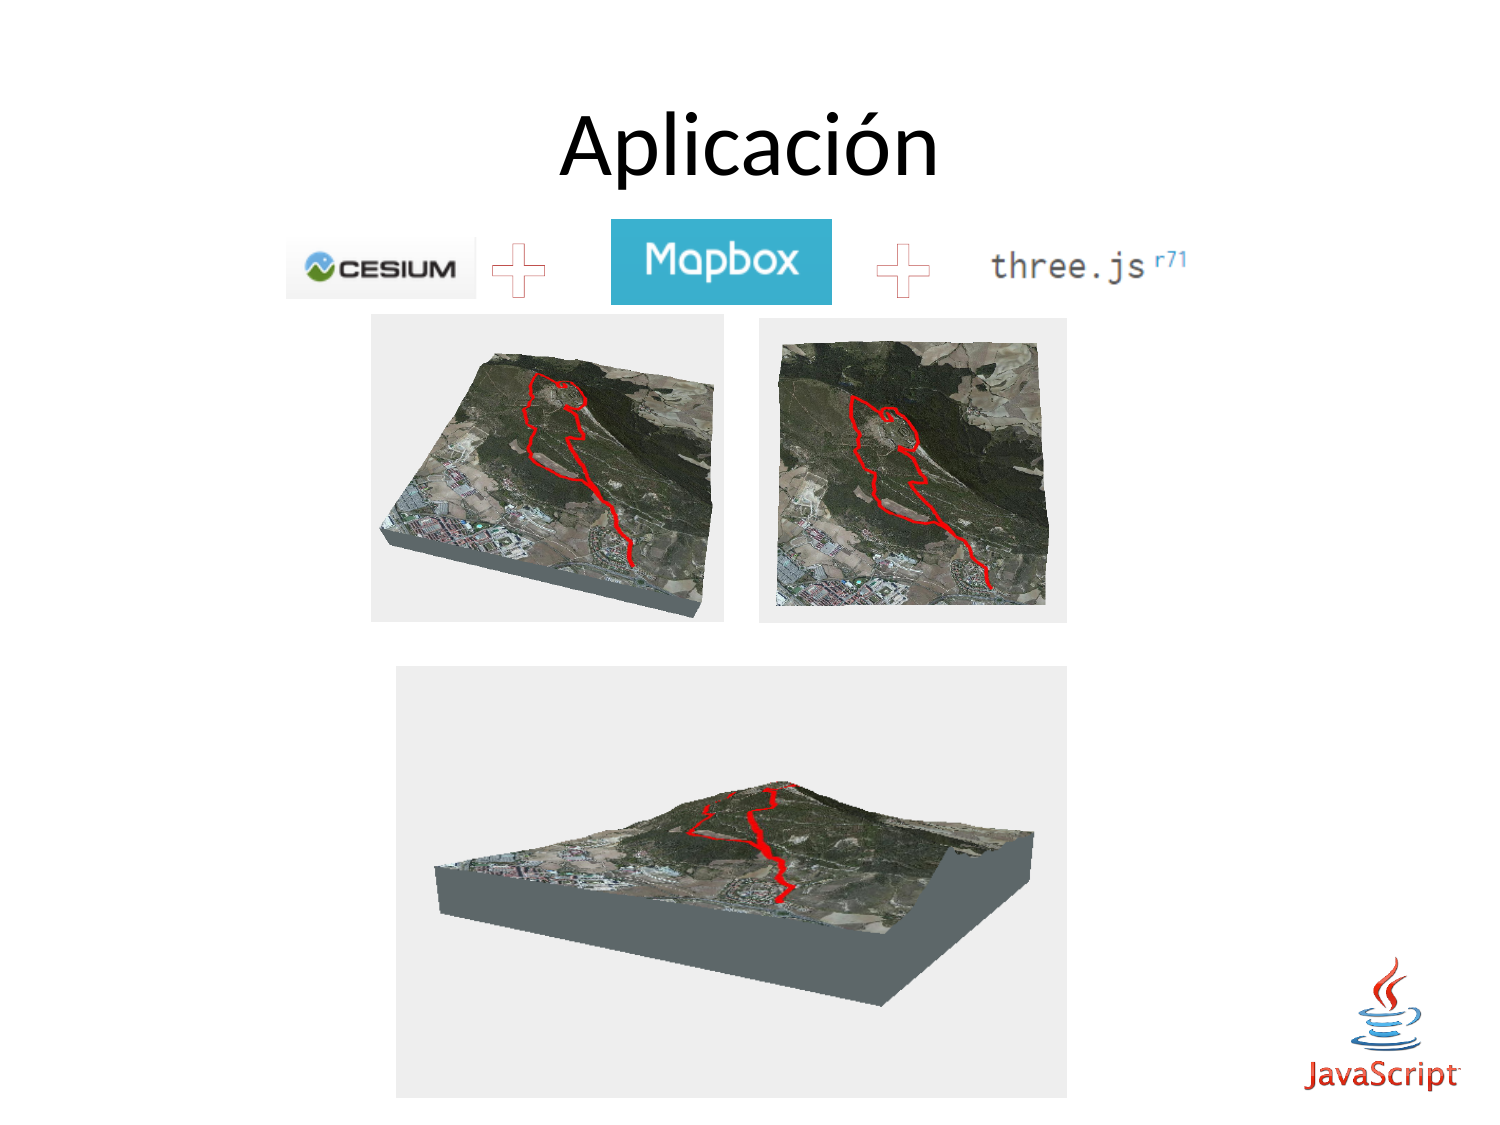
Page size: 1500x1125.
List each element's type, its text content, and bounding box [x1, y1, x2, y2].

picture [759, 318, 1068, 623]
picture [972, 215, 1223, 310]
text_box + [860, 186, 947, 316]
picture [371, 314, 724, 622]
text_box + [475, 186, 562, 312]
picture [1302, 956, 1470, 1094]
picture [395, 666, 1068, 1098]
picture [611, 219, 833, 305]
text_box Aplicación [74, 45, 1425, 233]
picture [286, 237, 478, 299]
